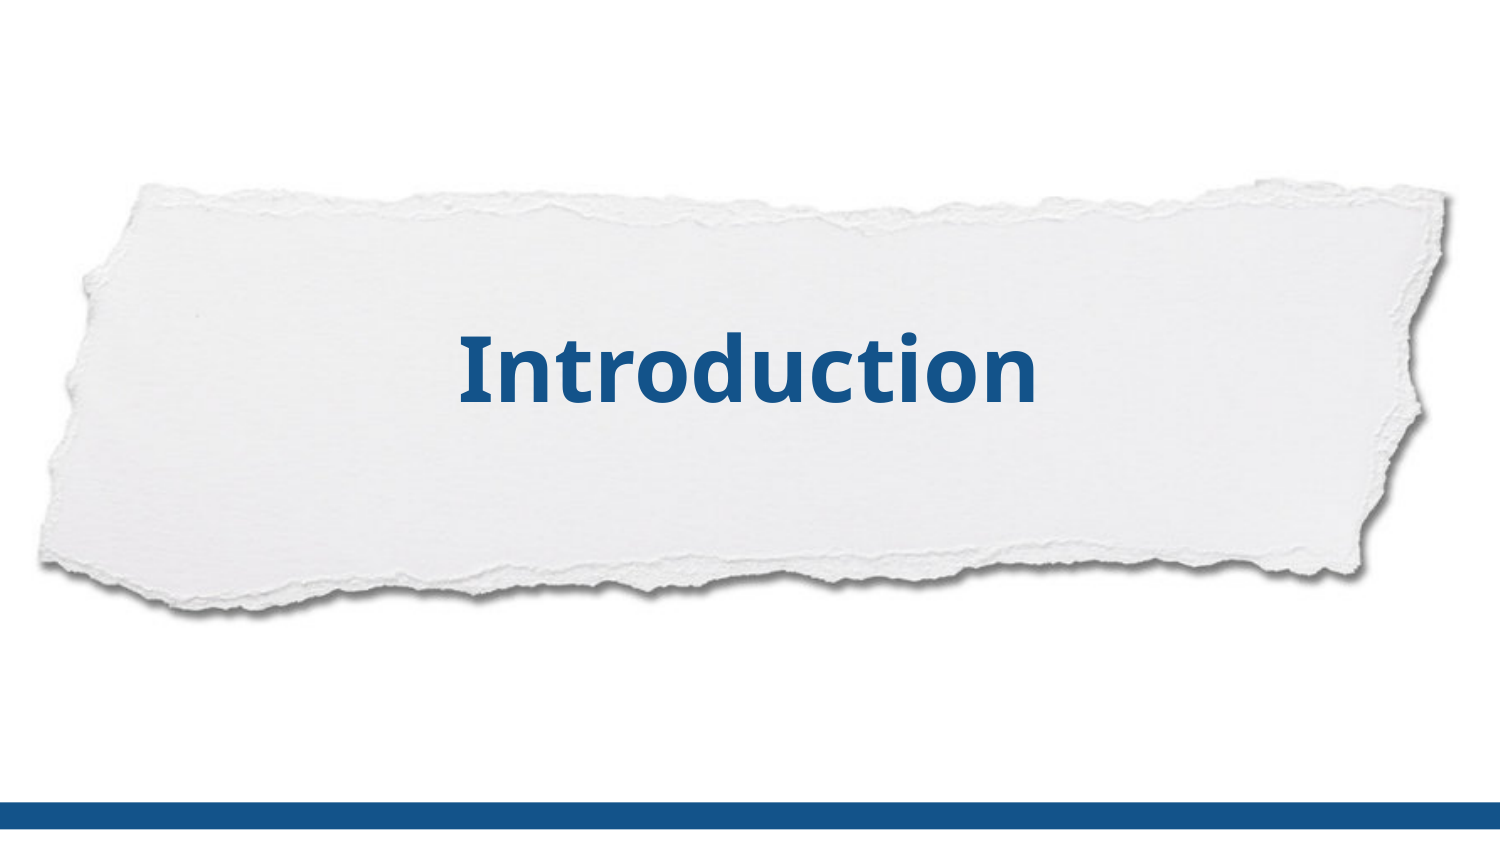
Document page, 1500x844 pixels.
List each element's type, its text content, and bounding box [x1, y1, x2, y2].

title Introduction [51, 107, 1449, 445]
picture [5, 89, 1495, 695]
